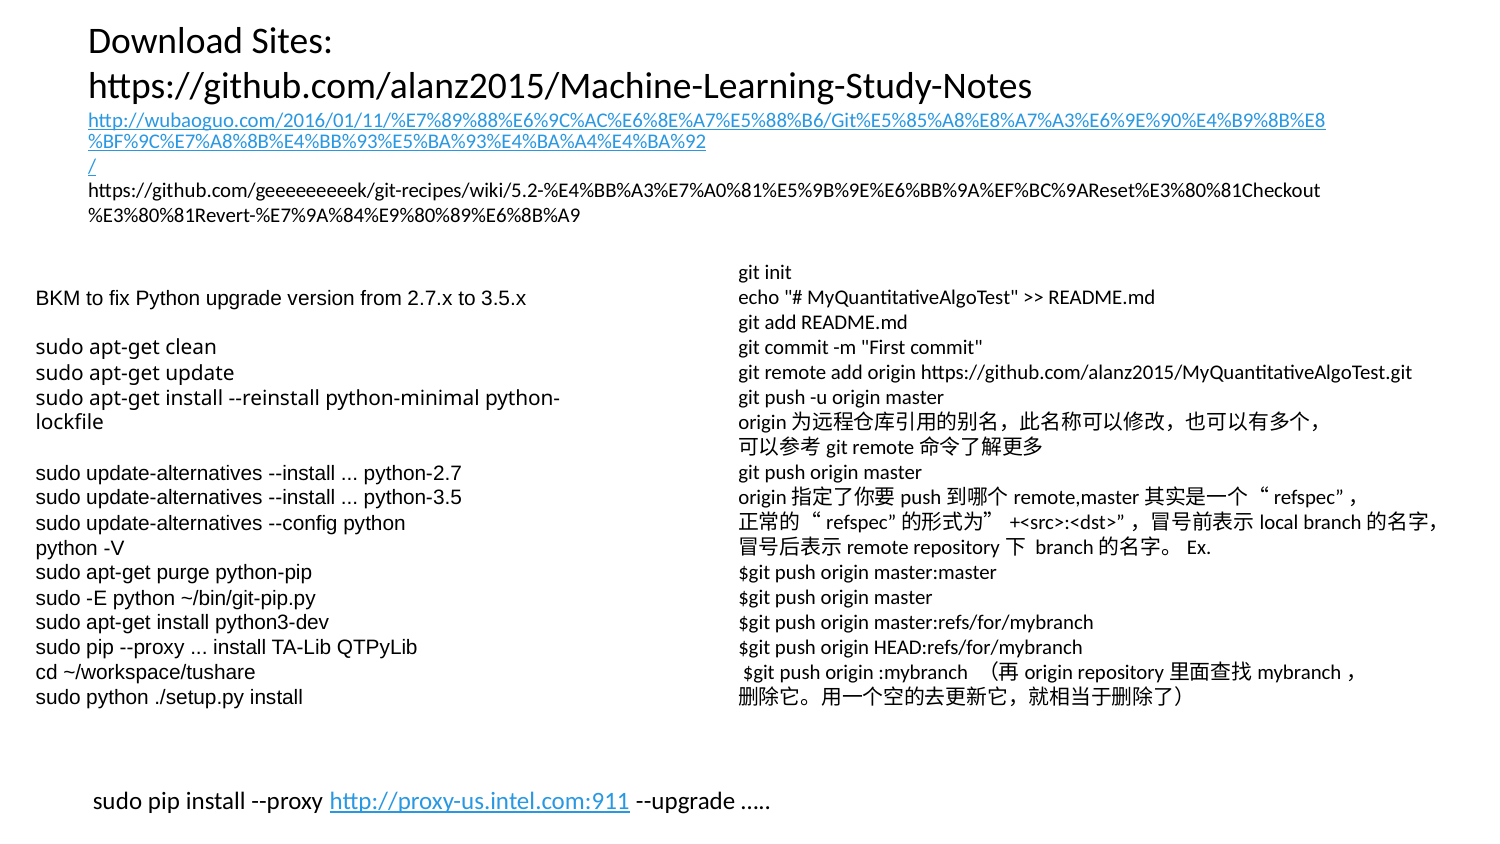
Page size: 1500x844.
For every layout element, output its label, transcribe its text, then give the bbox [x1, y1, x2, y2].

text_box BKM to fix Python upgrade version from 2.7.x to 3.5.x ﻿ sudo apt-get clean sudo apt-get update sudo apt-get install --reinstall python-minimal python-lockfile sudo update-alternatives --install ... python-2.7 sudo update-alternatives --install ... python-3.5 sudo update-alternatives --config python python -V sudo apt-get purge python-pip sudo -E python ~/bin/git-pip.py sudo apt-get install python3-dev sudo pip --proxy ... install TA-Lib QTPyLib cd ~/workspace/tushare sudo python ./setup.py install [20, 276, 613, 717]
text_box git init echo "# MyQuantitativeAlgoTest" >> README.md git add README.md git commit -m "First commit" git remote add origin https://github.com/alanz2015/MyQuantitativeAlgoTest.git git push -u origin master ﻿origin为远程仓库引用的别名，此名称可以修改，也可以有多个， 可以参考git remote命令了解更多 git push origin master origin指定了你要push到哪个remote,master其实是一个“refspec”， 正常的“refspec”的形式为”+<src>:<dst>”，冒号前表示local branch的名字， 冒号后表示remote repository下 branch的名字。Ex. $git push origin master:master $git push origin master $git push origin master:refs/for/mybranch $git push origin HEAD:refs/for/mybranch $git push origin :mybranch （再origin repository里面查找mybranch， 删除它。用一个空的去更新它，就相当于删除了） [723, 251, 1465, 741]
text_box sudo pip install --proxy http://proxy-us.intel.com:911 --upgrade ….. [78, 776, 1460, 822]
text_box Download Sites: https://github.com/alanz2015/Machine-Learning-Study-Notes http://wubaoguo.com/2016/01/11/%E7%89%88%E6%9C%AC%E6%8E%A7%E5%88%B6/Git%E5%85%A8%E8%A7%A3%E6%9E%90%E4%B9%8B%E8%BF%9C%E7%A8%8B%E4%BB%93%E5%BA%93%E4%BA%A4%E4%BA%92/ https://github.com/geeeeeeeeek/git-recipes/wiki/5.2-%E4%BB%A3%E7%A0%81%E5%9B%9E%E6%BB%9A%EF%BC%9AReset%E3%80%81Checkout%E3%80%81Revert-%E7%9A%84%E9%80%89%E6%8B%A9 [73, 8, 1343, 214]
